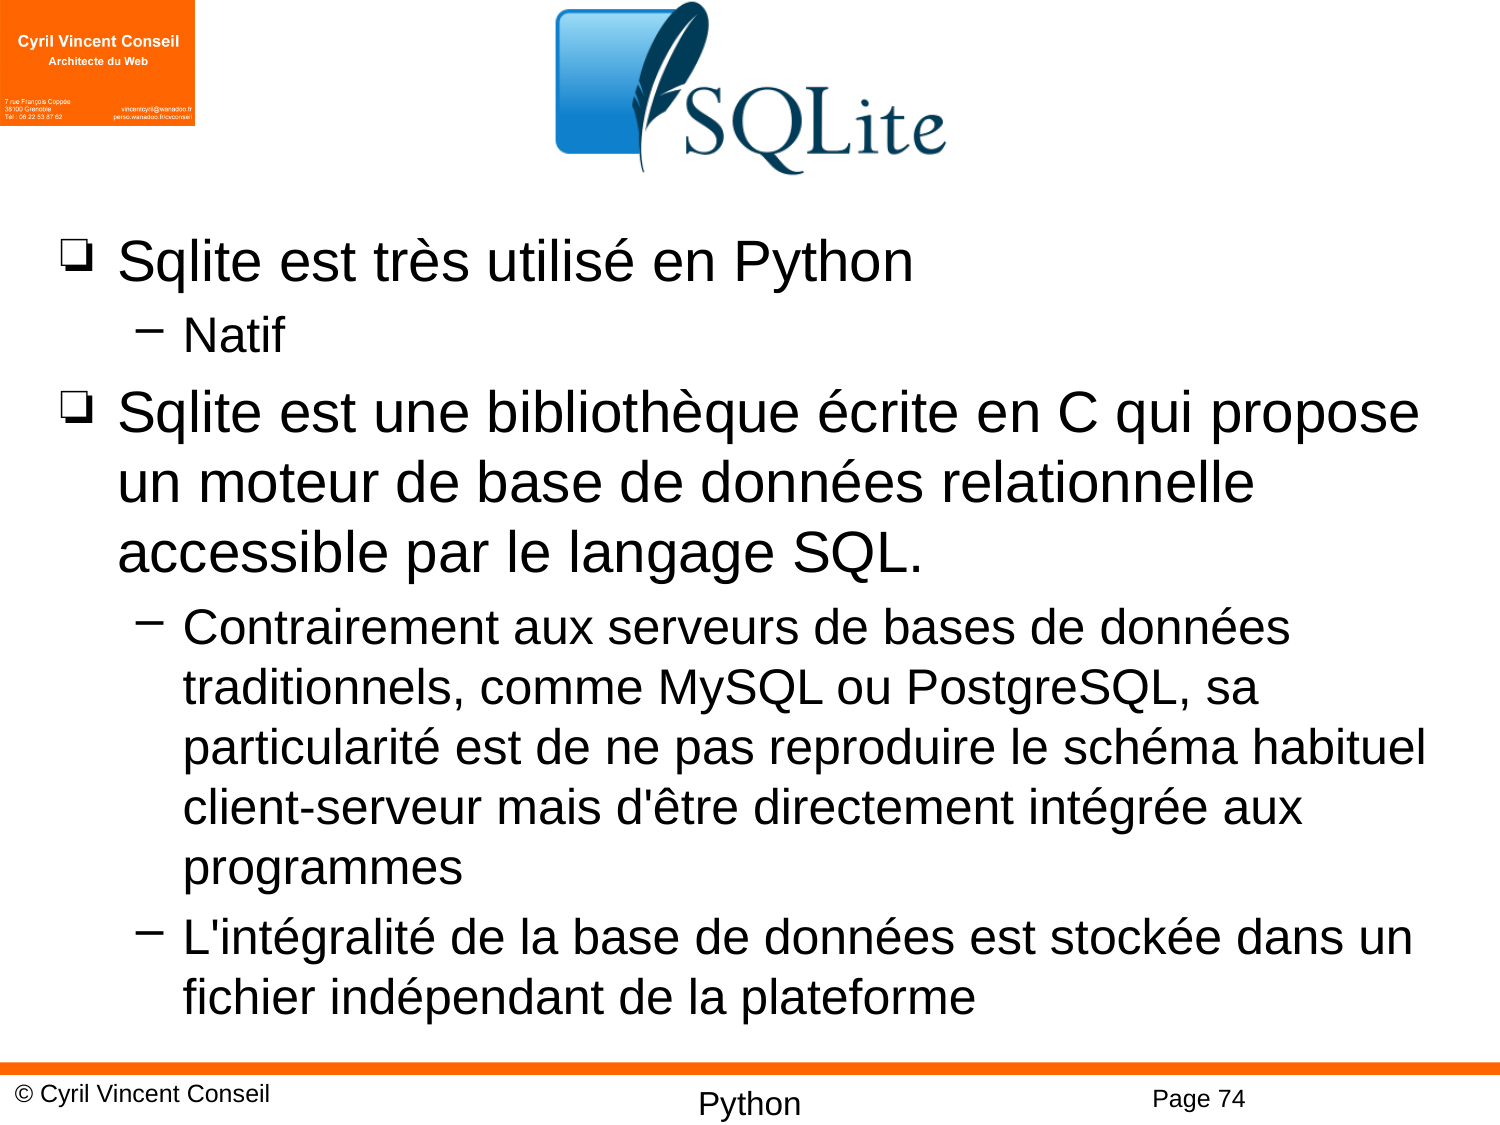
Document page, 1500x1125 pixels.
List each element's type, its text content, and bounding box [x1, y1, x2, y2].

list Sqlite est très utilisé en Python Natif Sqlite est une bibliothèque écrite en C qui propose un moteur de base de données relationnelle accessible par le langage SQL. Contrairement aux serveurs de bases de données traditionnels, comme MySQL ou PostgreSQL, sa particularité est de ne pas reproduire le schéma habituel client-serveur mais d'être directement intégrée aux programmes L'intégralité de la base de données est stockée dans un fichier indépendant de la plateforme [45, 215, 1457, 785]
picture [0, 0, 195, 126]
picture [545, 0, 957, 186]
